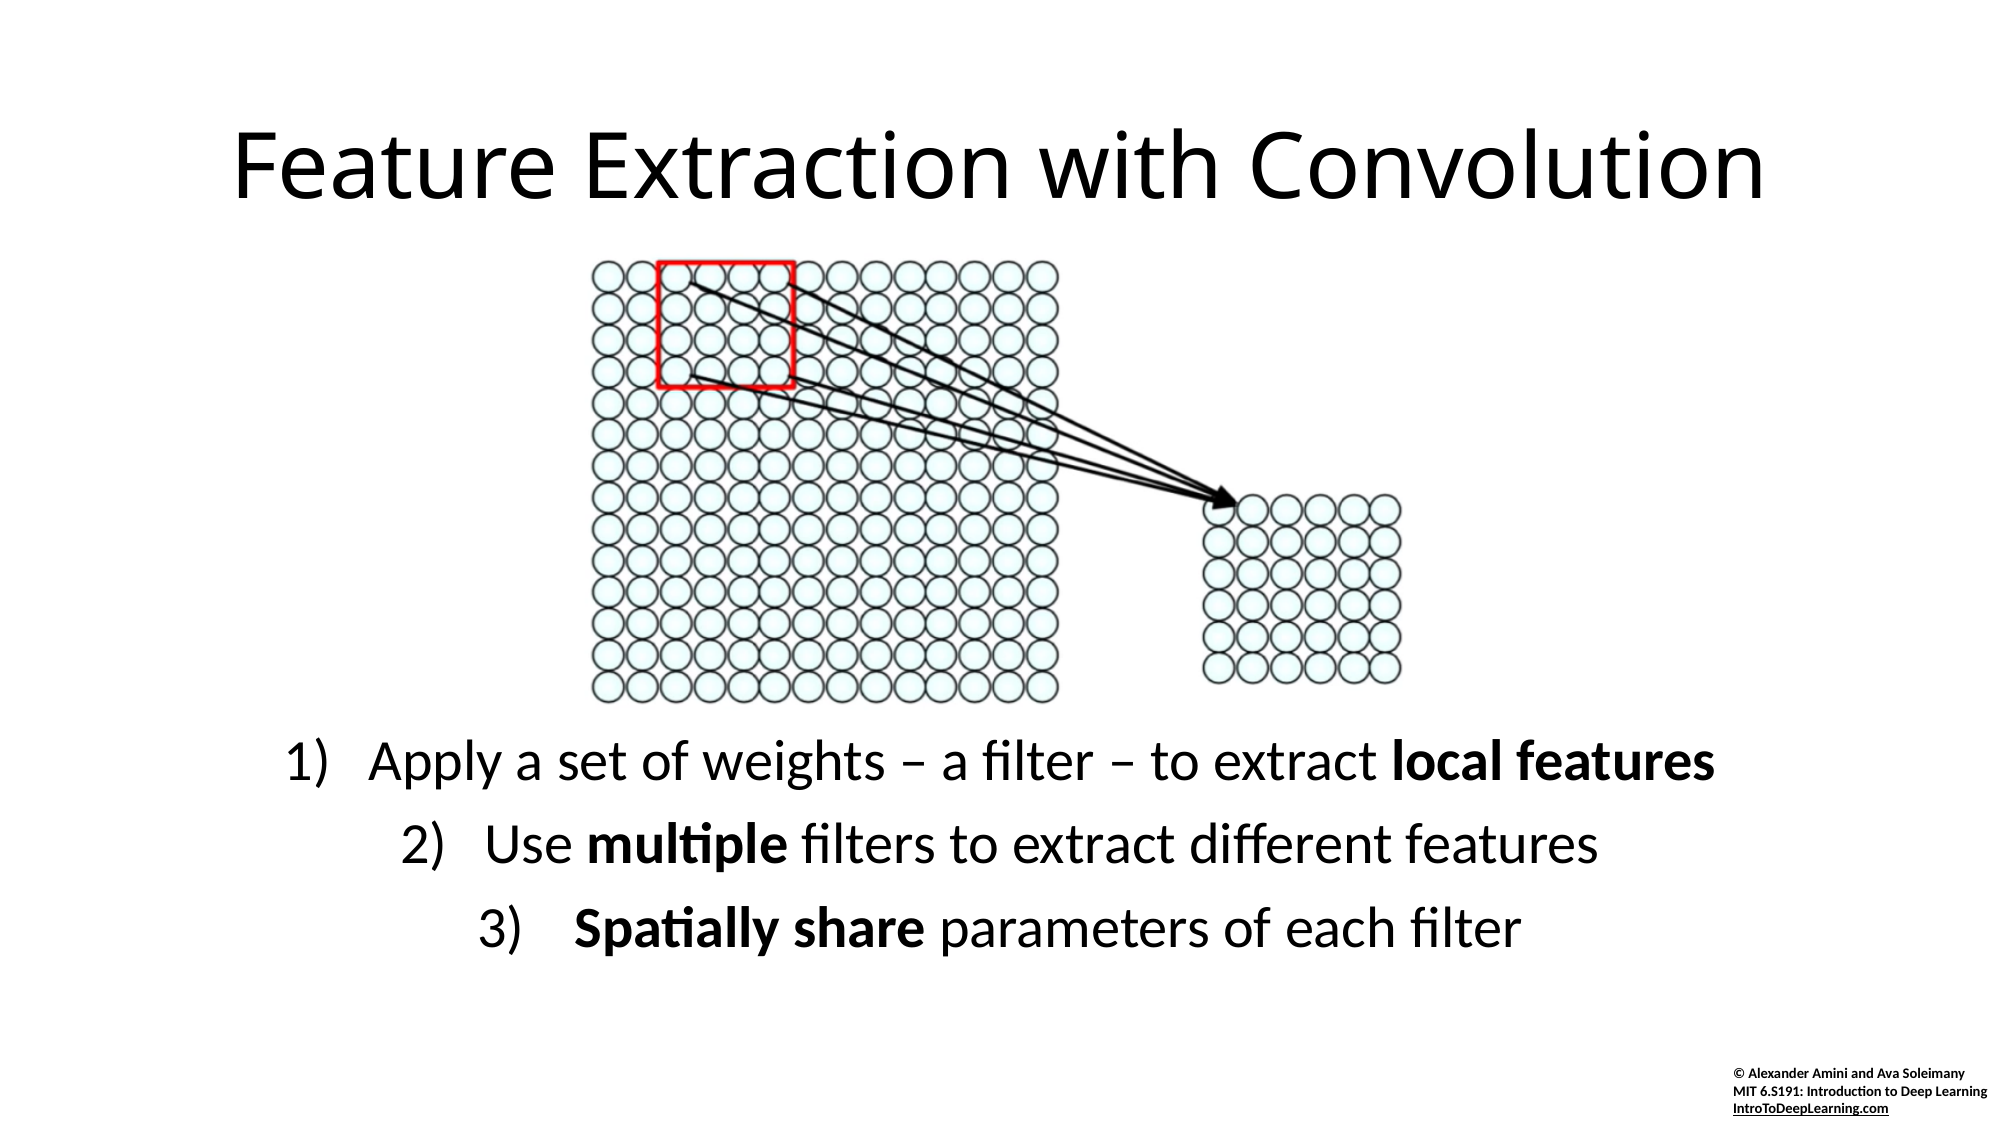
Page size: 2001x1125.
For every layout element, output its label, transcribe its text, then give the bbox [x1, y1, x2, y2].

picture [564, 241, 1436, 723]
title Feature Extraction with Convolution [137, 59, 1863, 278]
list Apply a set of weights – a filter – to extract local features Use multiple filters to extract different features Spatially share parameters of each filter [137, 722, 1863, 1014]
